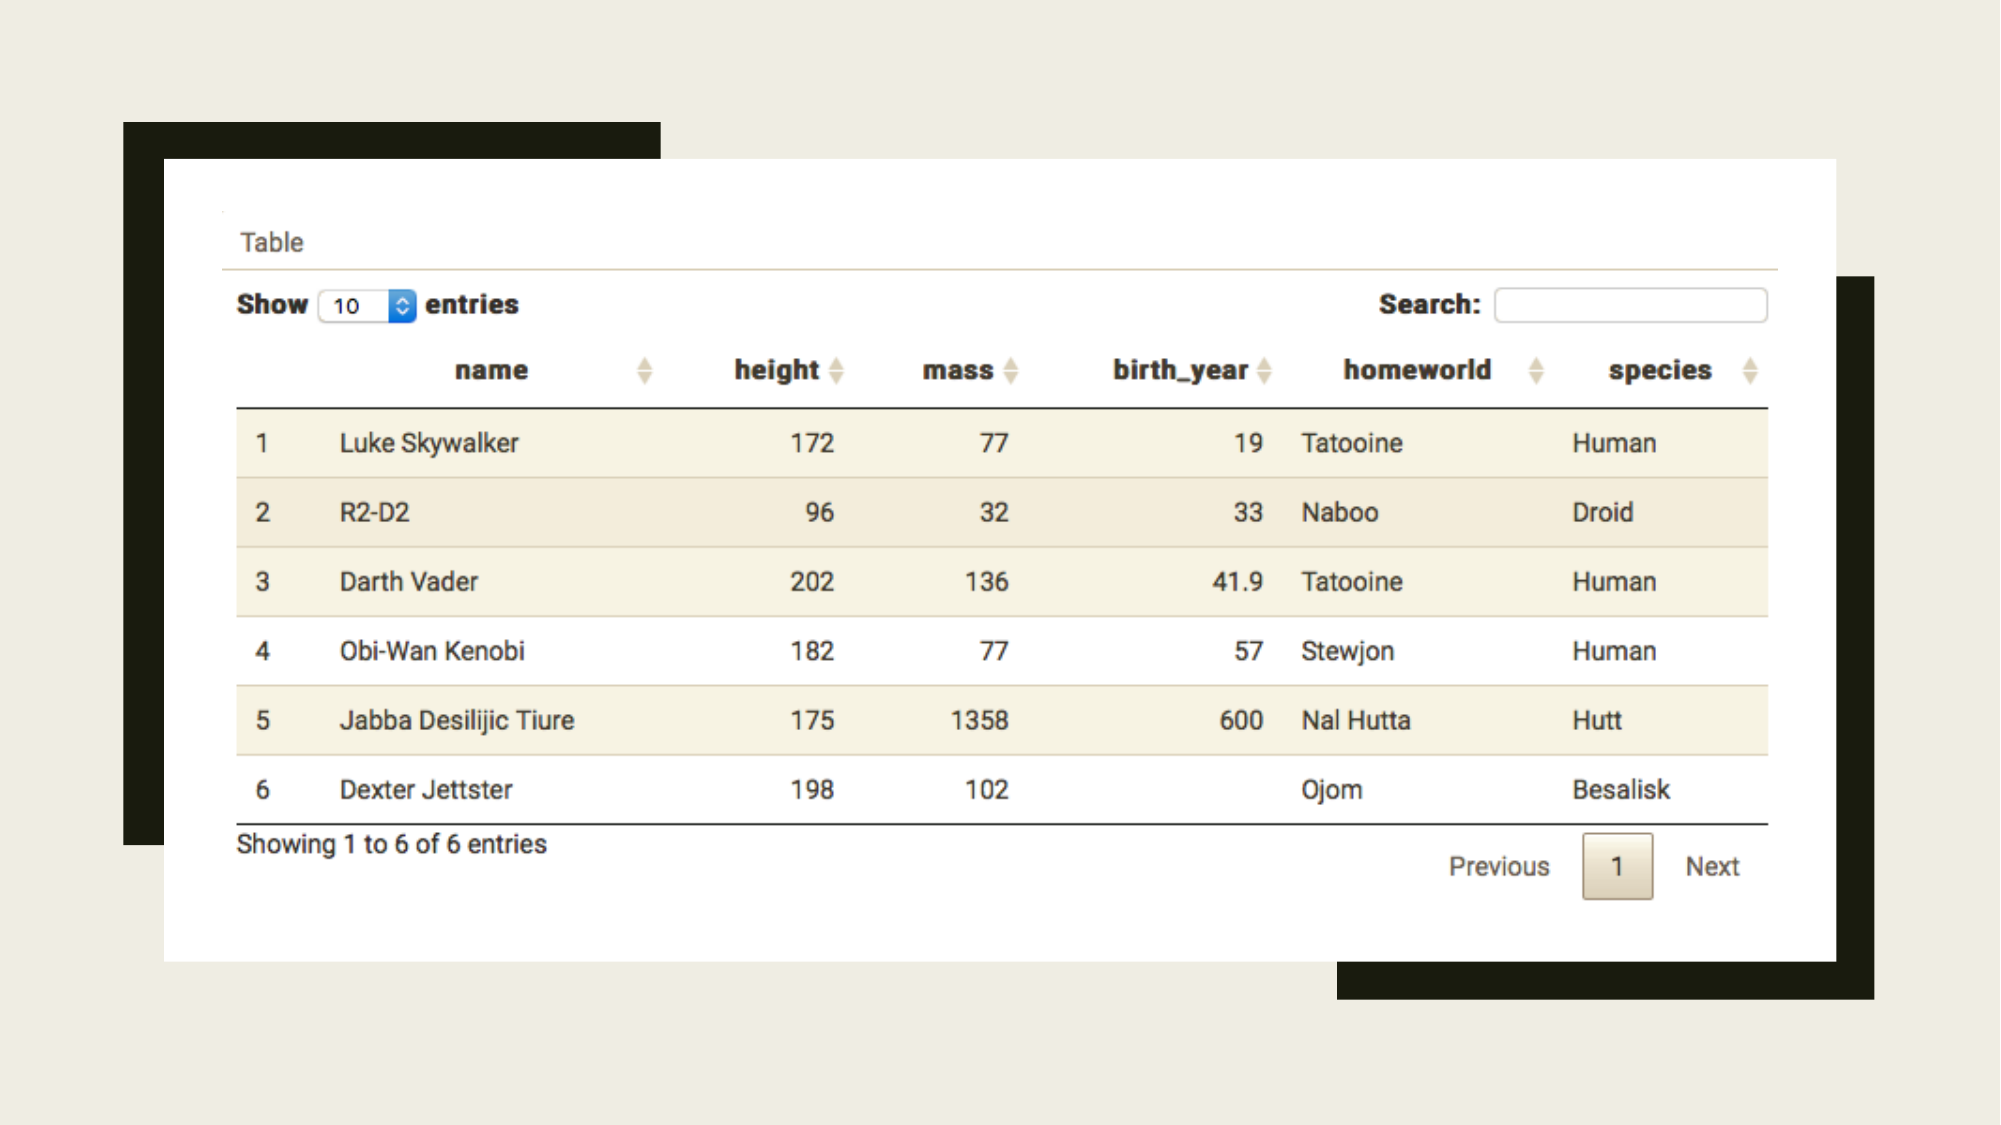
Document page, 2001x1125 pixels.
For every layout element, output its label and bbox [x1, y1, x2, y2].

text_box [0, 0, 2000, 1125]
text_box [123, 122, 1875, 1000]
picture [222, 211, 1778, 908]
